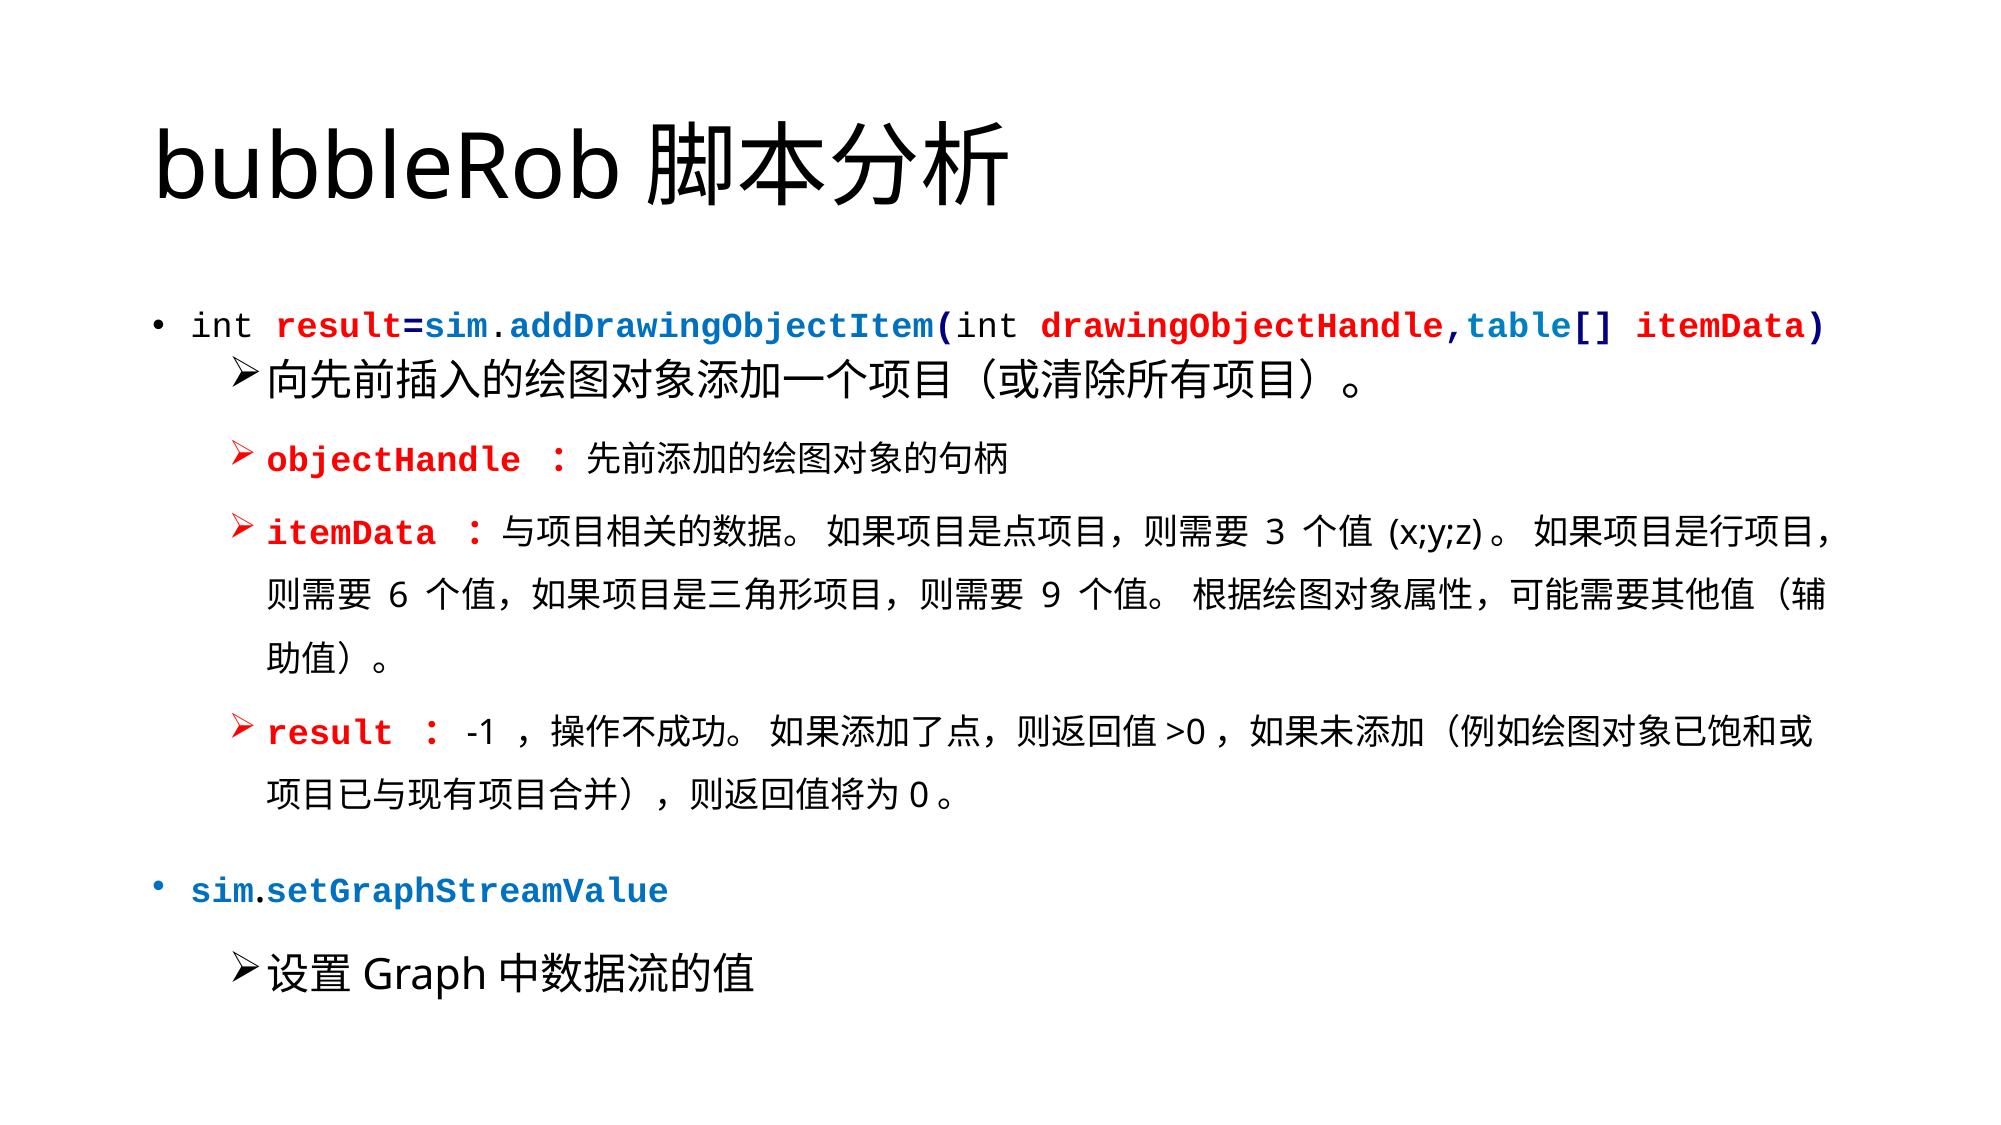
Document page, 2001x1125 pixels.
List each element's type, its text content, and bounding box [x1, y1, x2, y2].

list int result=sim.addDrawingObjectItem(int drawingObjectHandle,table[] itemData) 向先前插入的绘图对象添加一个项目（或清除所有项目）。 objectHandle ：先前添加的绘图对象的句柄 itemData ：与项目相关的数据。 如果项目是点项目，则需要 3 个值 (x;y;z)。 如果项目是行项目，则需要 6 个值，如果项目是三角形项目，则需要 9 个值。 根据绘图对象属性，可能需要其他值（辅助值）。 result ：-1 ，操作不成功。 如果添加了点，则返回值>0，如果未添加（例如绘图对象已饱和或项目已与现有项目合并），则返回值将为0。 sim.setGraphStreamValue 设置Graph中数据流的值 [137, 299, 1863, 1014]
title bubbleRob脚本分析 [137, 59, 1863, 278]
